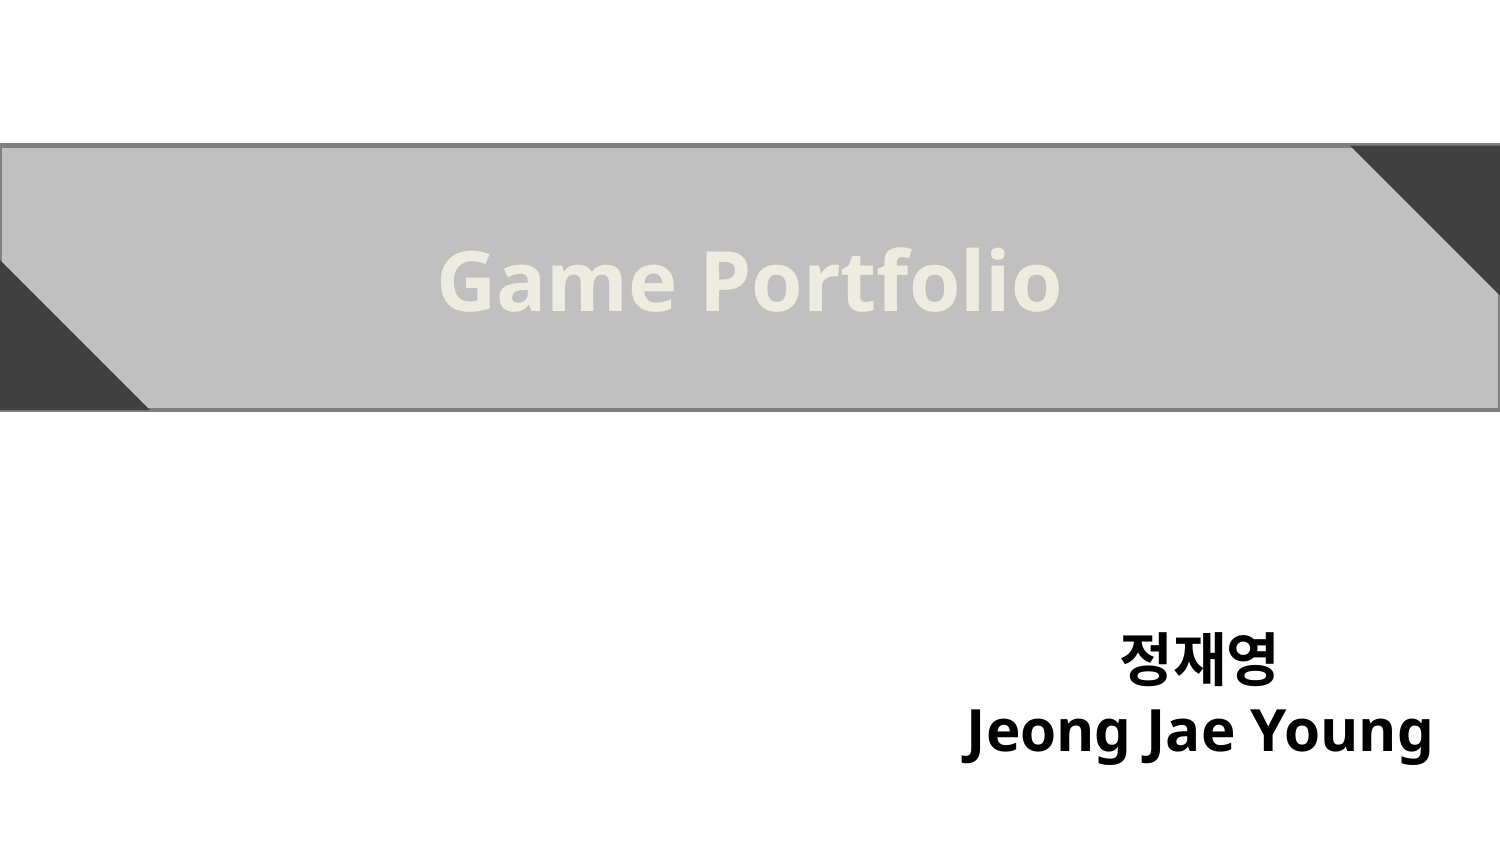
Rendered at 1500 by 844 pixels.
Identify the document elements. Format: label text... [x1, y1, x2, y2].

text_box [1348, 143, 1500, 298]
text_box [0, 258, 152, 413]
text_box Game Portfolio [0, 143, 1500, 412]
text_box 정재영 Jeong Jae Young [937, 623, 1464, 763]
